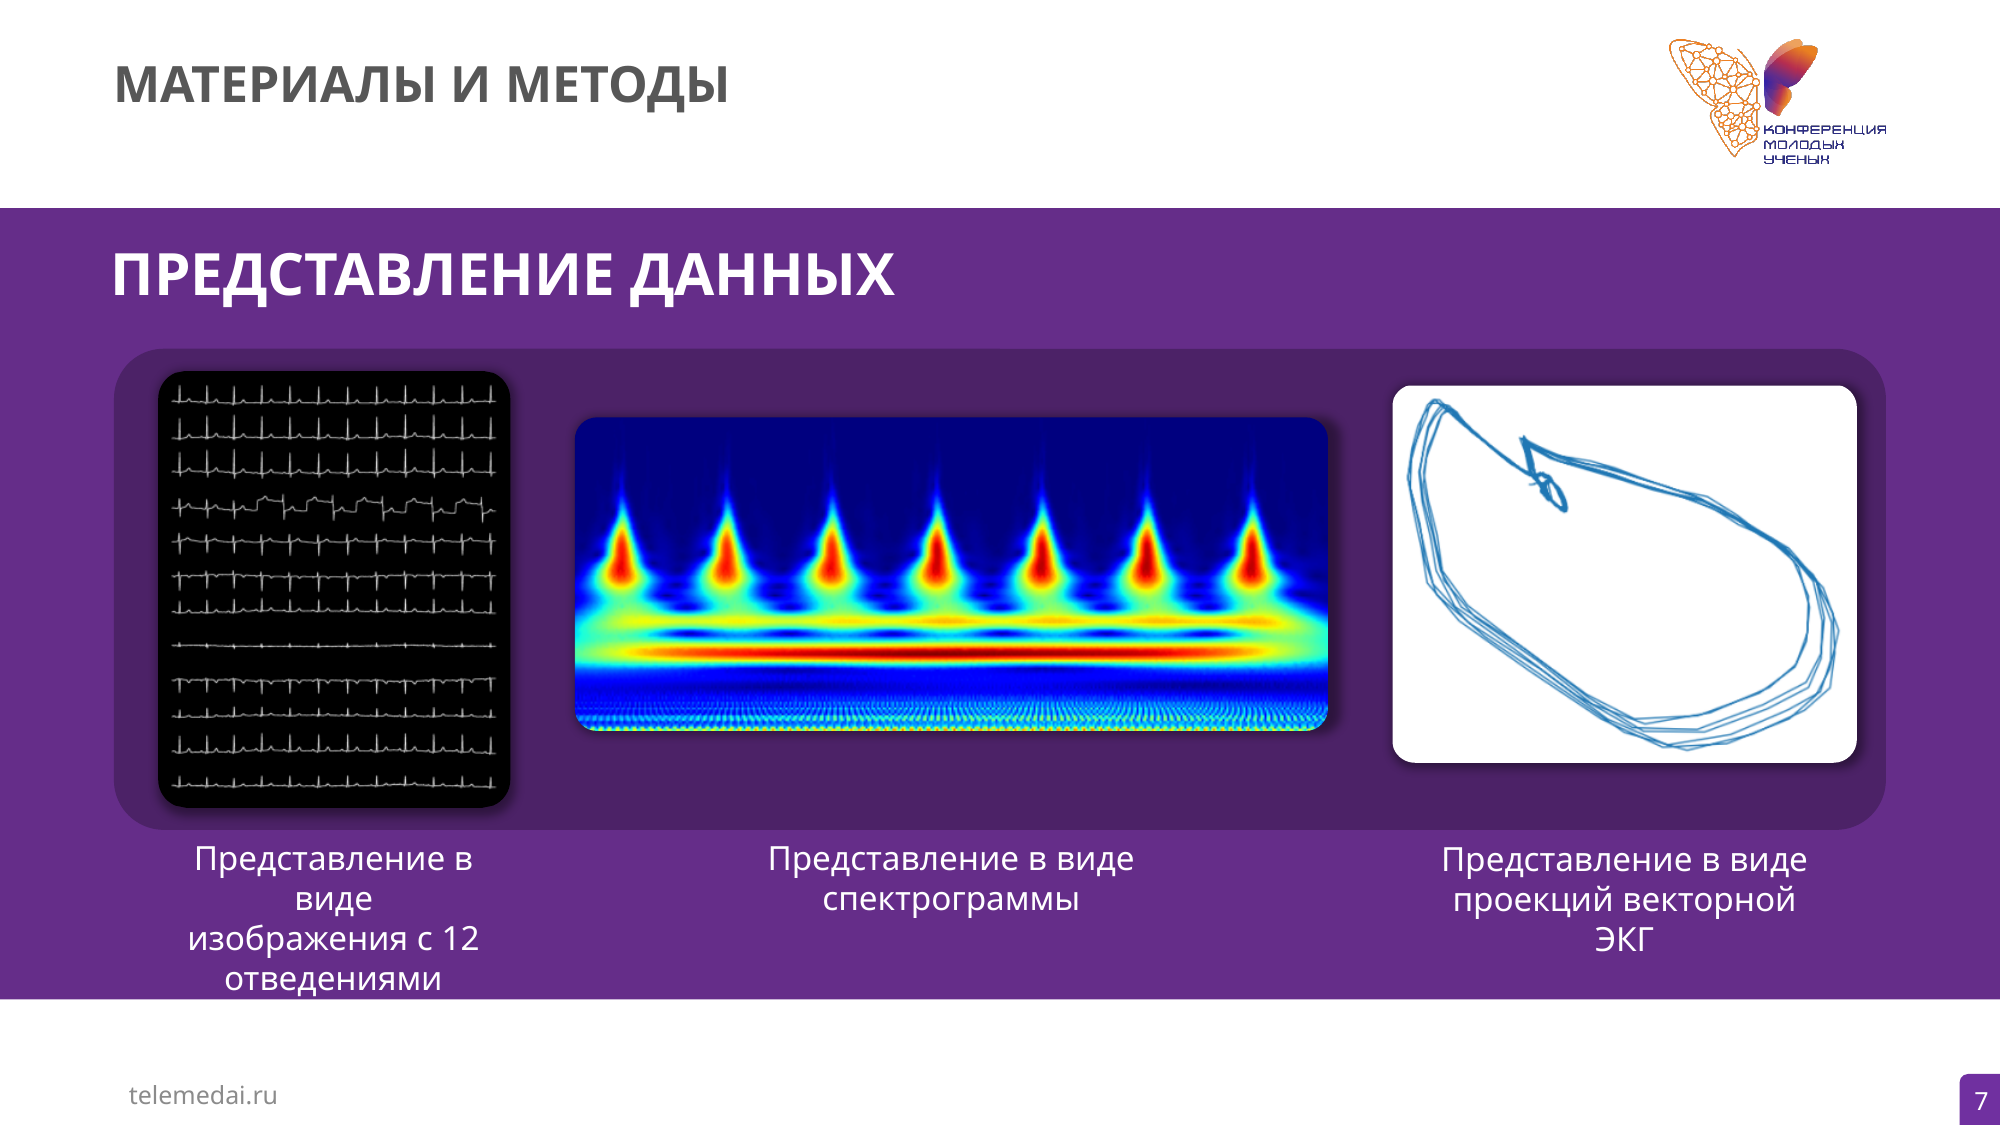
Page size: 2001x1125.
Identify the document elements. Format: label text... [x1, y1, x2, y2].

title МАТЕРИАЛЫ И МЕТОДЫ [98, 0, 1639, 164]
text_box Представление в виде спектрограммы [680, 832, 1222, 925]
footer telemedai.ru [114, 1065, 306, 1125]
text_box [0, 206, 2000, 1001]
text_box [1960, 1073, 2000, 1078]
text_box [111, 346, 1888, 832]
text_box 7 [1959, 1078, 2000, 1123]
text_box Представление в виде изображения с 12 отведениями [170, 832, 497, 1005]
text_box Представление в виде проекций векторной ЭКГ [1405, 832, 1844, 966]
picture [157, 370, 511, 809]
text_box ПРЕДСТАВЛЕНИЕ ДАННЫХ [96, 229, 1882, 315]
picture [574, 417, 1329, 732]
picture [1392, 385, 1858, 763]
picture [1669, 39, 1886, 164]
